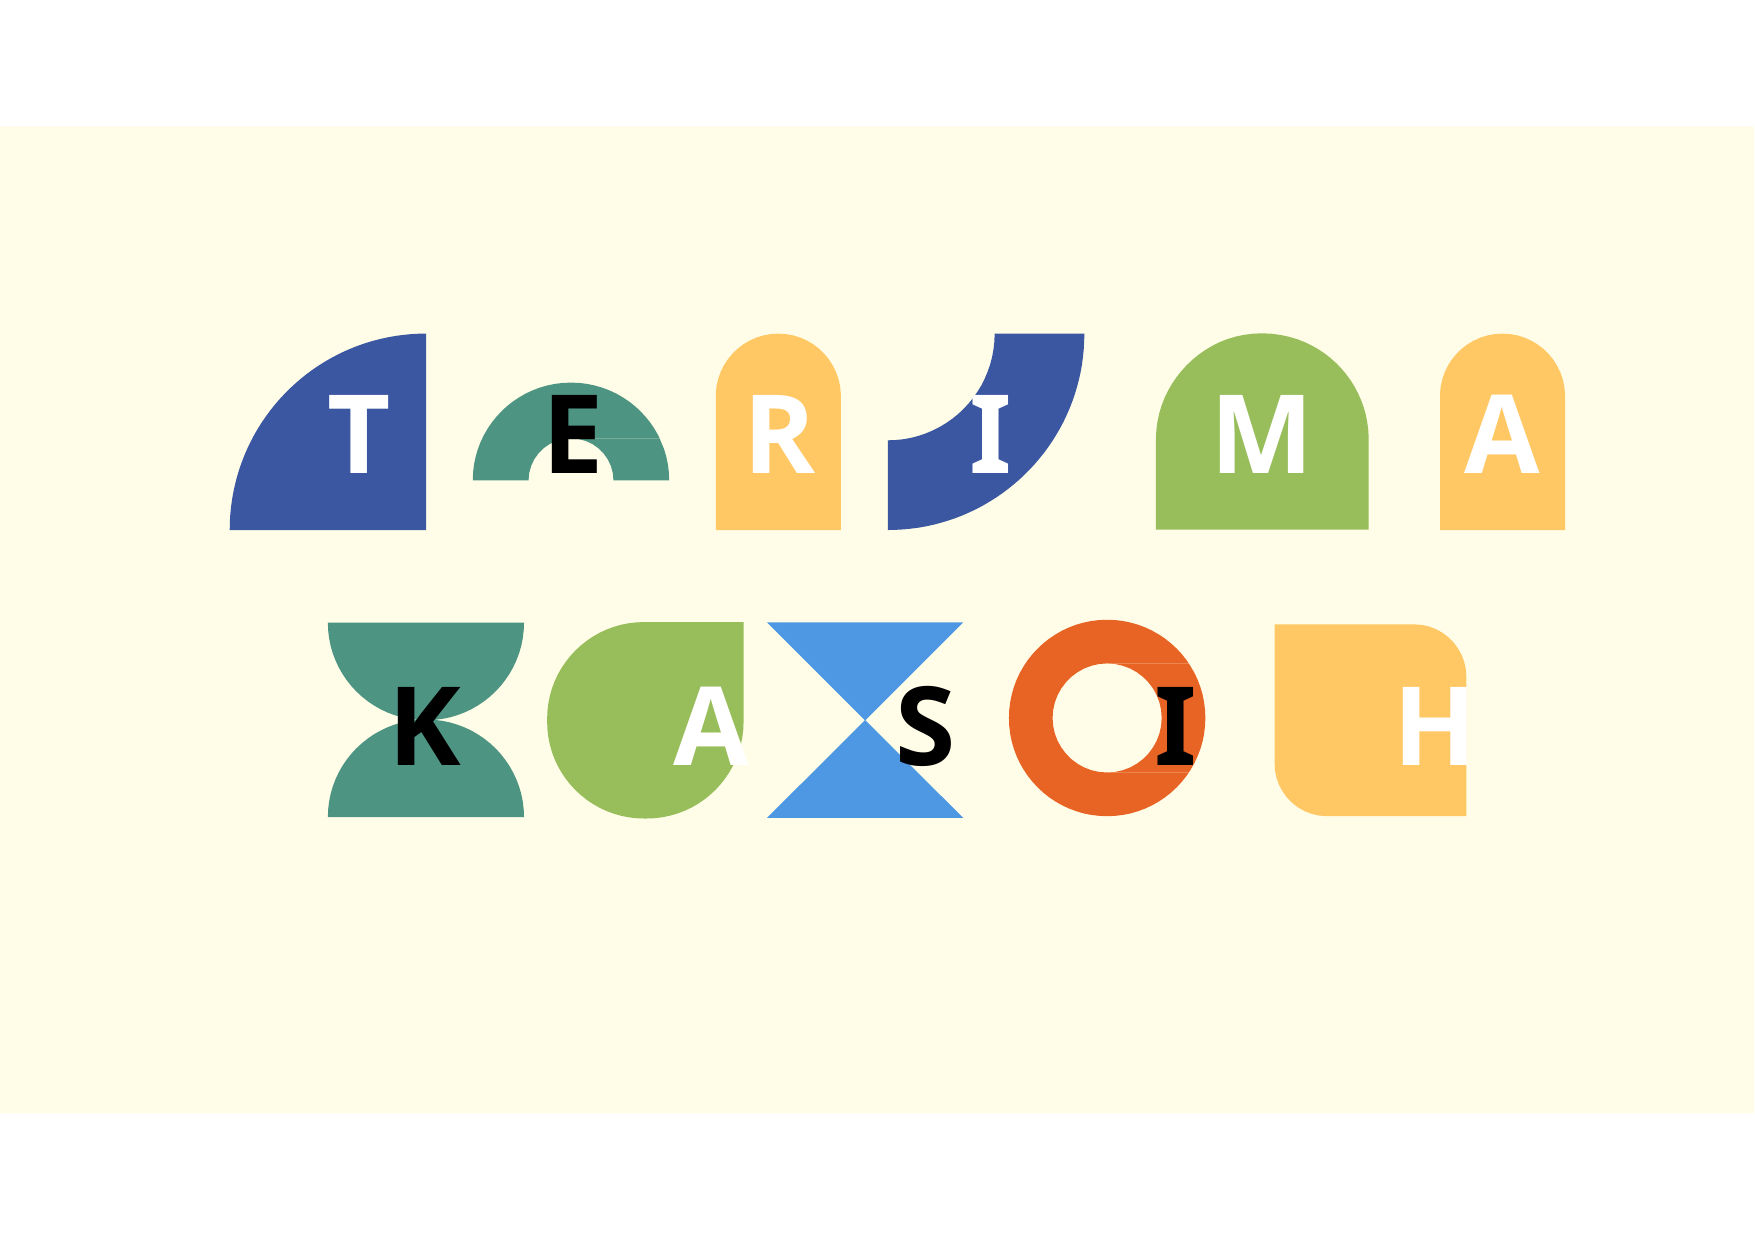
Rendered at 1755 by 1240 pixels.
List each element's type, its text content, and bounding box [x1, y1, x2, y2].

title T E R I M A K A S I H [325, 362, 1545, 787]
text_box [1190, 333, 1335, 362]
text_box [726, 333, 831, 362]
text_box [1037, 787, 1178, 817]
text_box [990, 333, 1085, 362]
text_box [0, 126, 1755, 1114]
text_box [572, 787, 719, 819]
text_box [1450, 333, 1566, 531]
text_box [229, 333, 427, 531]
text_box [767, 787, 964, 818]
text_box [1280, 787, 1467, 817]
text_box [327, 787, 525, 818]
